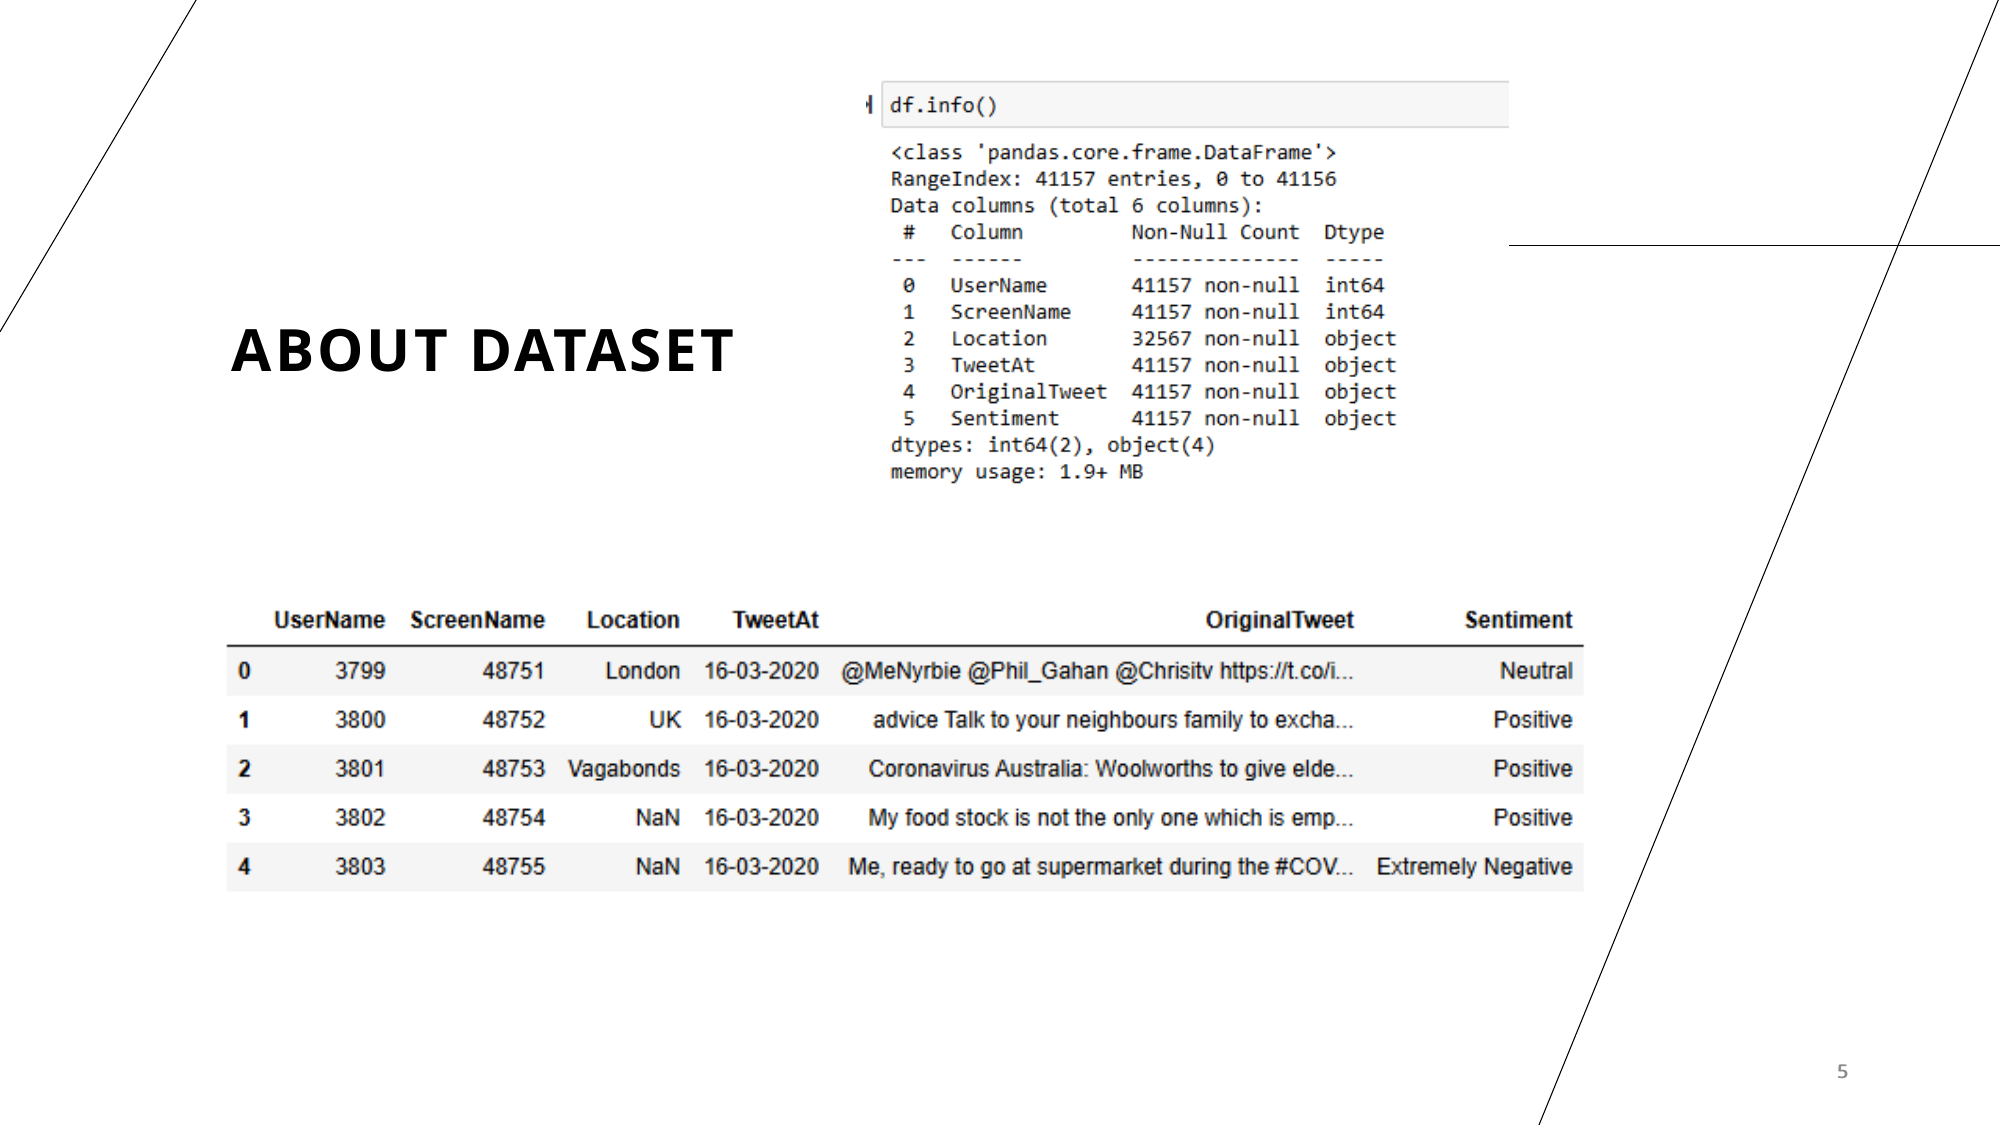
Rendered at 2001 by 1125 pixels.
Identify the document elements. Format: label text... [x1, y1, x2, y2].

title About Dataset [216, 43, 1413, 392]
slide_number 5 [1571, 1042, 1863, 1103]
picture [866, 64, 1509, 510]
picture [216, 587, 1603, 924]
